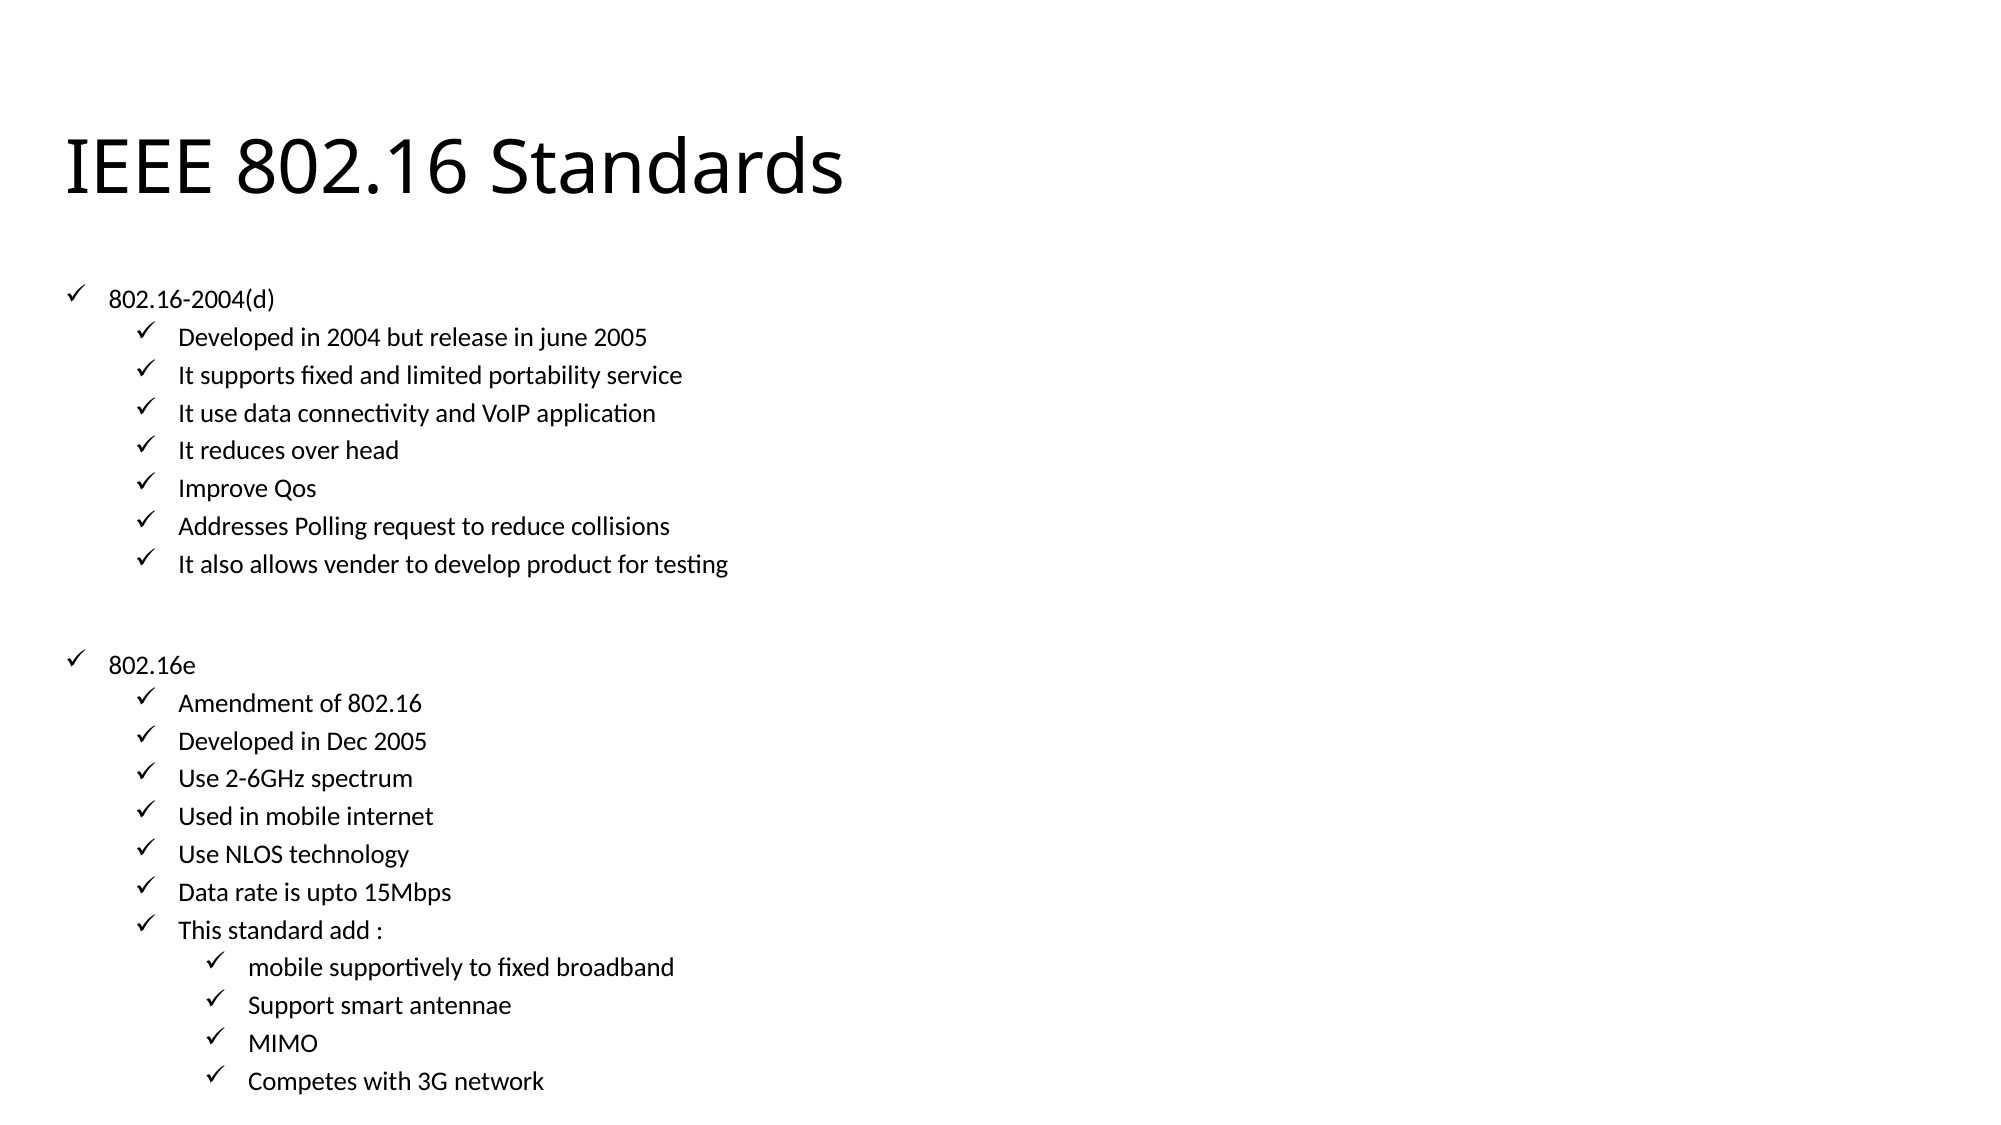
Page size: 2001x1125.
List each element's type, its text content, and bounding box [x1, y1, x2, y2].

title IEEE 802.16 Standards [50, 69, 1862, 217]
list 802.16-2004(d) Developed in 2004 but release in june 2005 It supports fixed and limited portability service It use data connectivity and VoIP application It reduces over head Improve Qos Addresses Polling request to reduce collisions It also allows vender to develop product for testing 802.16e Amendment of 802.16 Developed in Dec 2005 Use 2-6GHz spectrum Used in mobile internet Use NLOS technology Data rate is upto 15Mbps This standard add : mobile supportively to fixed broadband Support smart antennae MIMO Competes with 3G network [50, 217, 1862, 1109]
